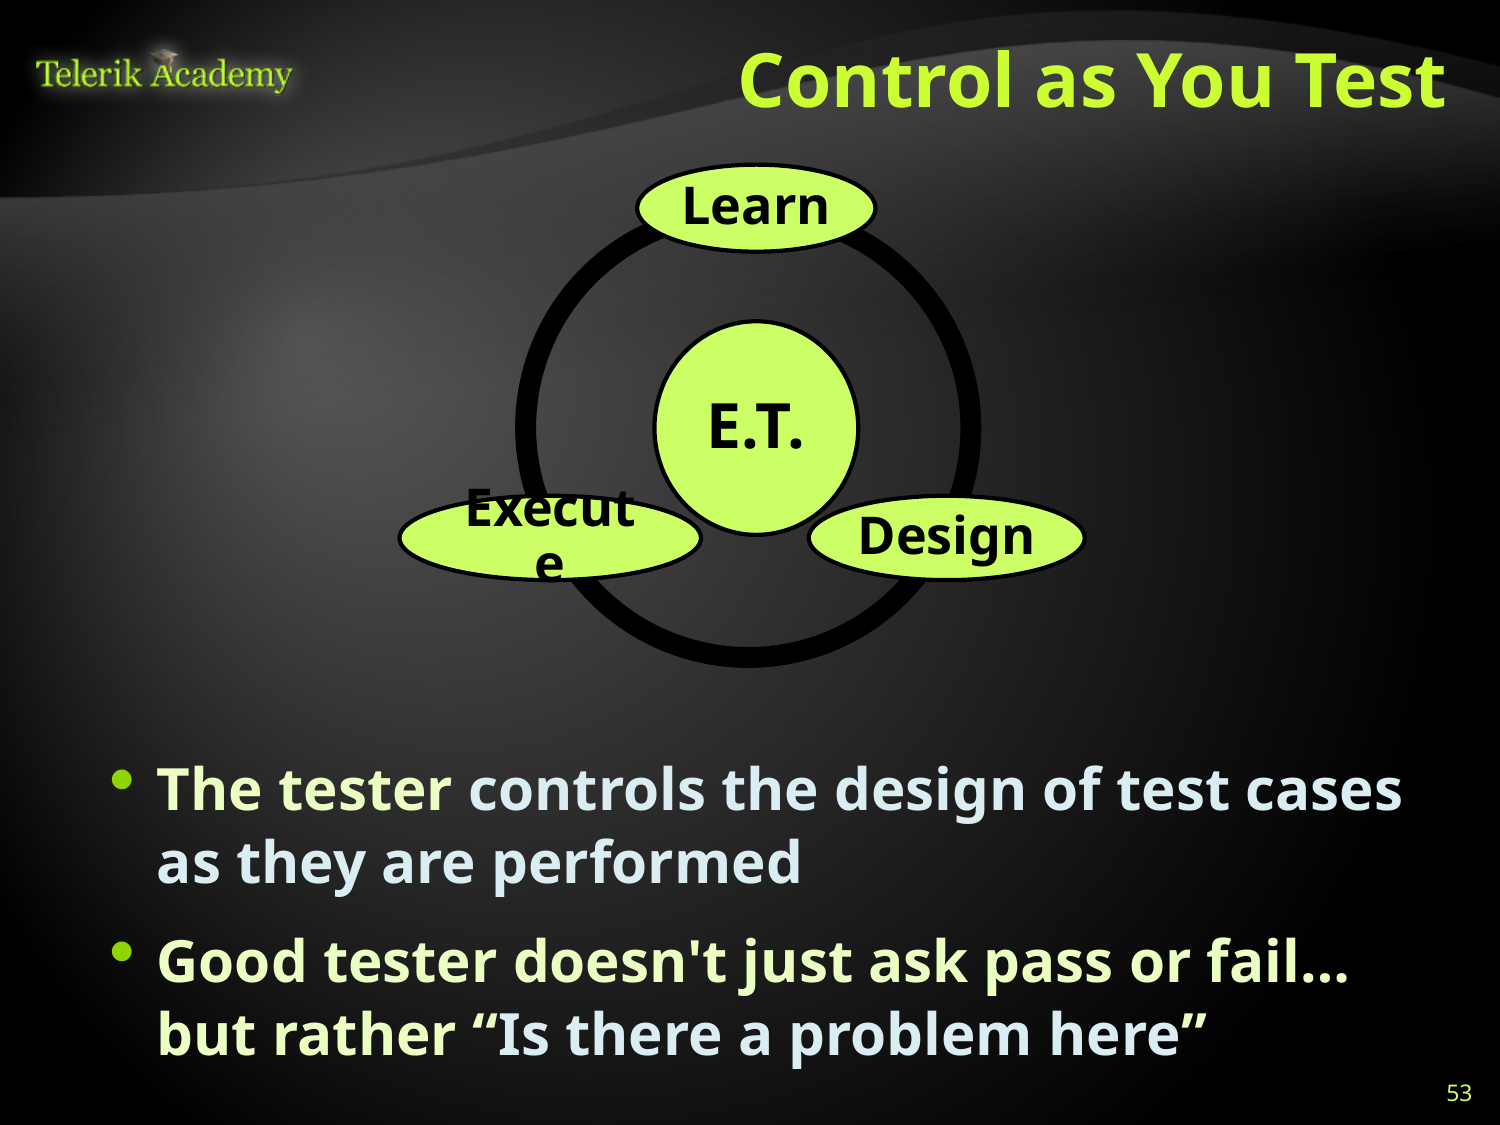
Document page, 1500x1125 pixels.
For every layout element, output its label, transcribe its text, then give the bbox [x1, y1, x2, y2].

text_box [274, 149, 1226, 697]
title Control as You Test [300, 12, 1463, 150]
list The tester controls the design of test cases as they are performed Good tester doesn't just ask pass or fail… but rather “Is there a problem here” [38, 741, 1463, 1075]
picture [0, 0, 1500, 1125]
slide_number 53 [1412, 1074, 1488, 1113]
